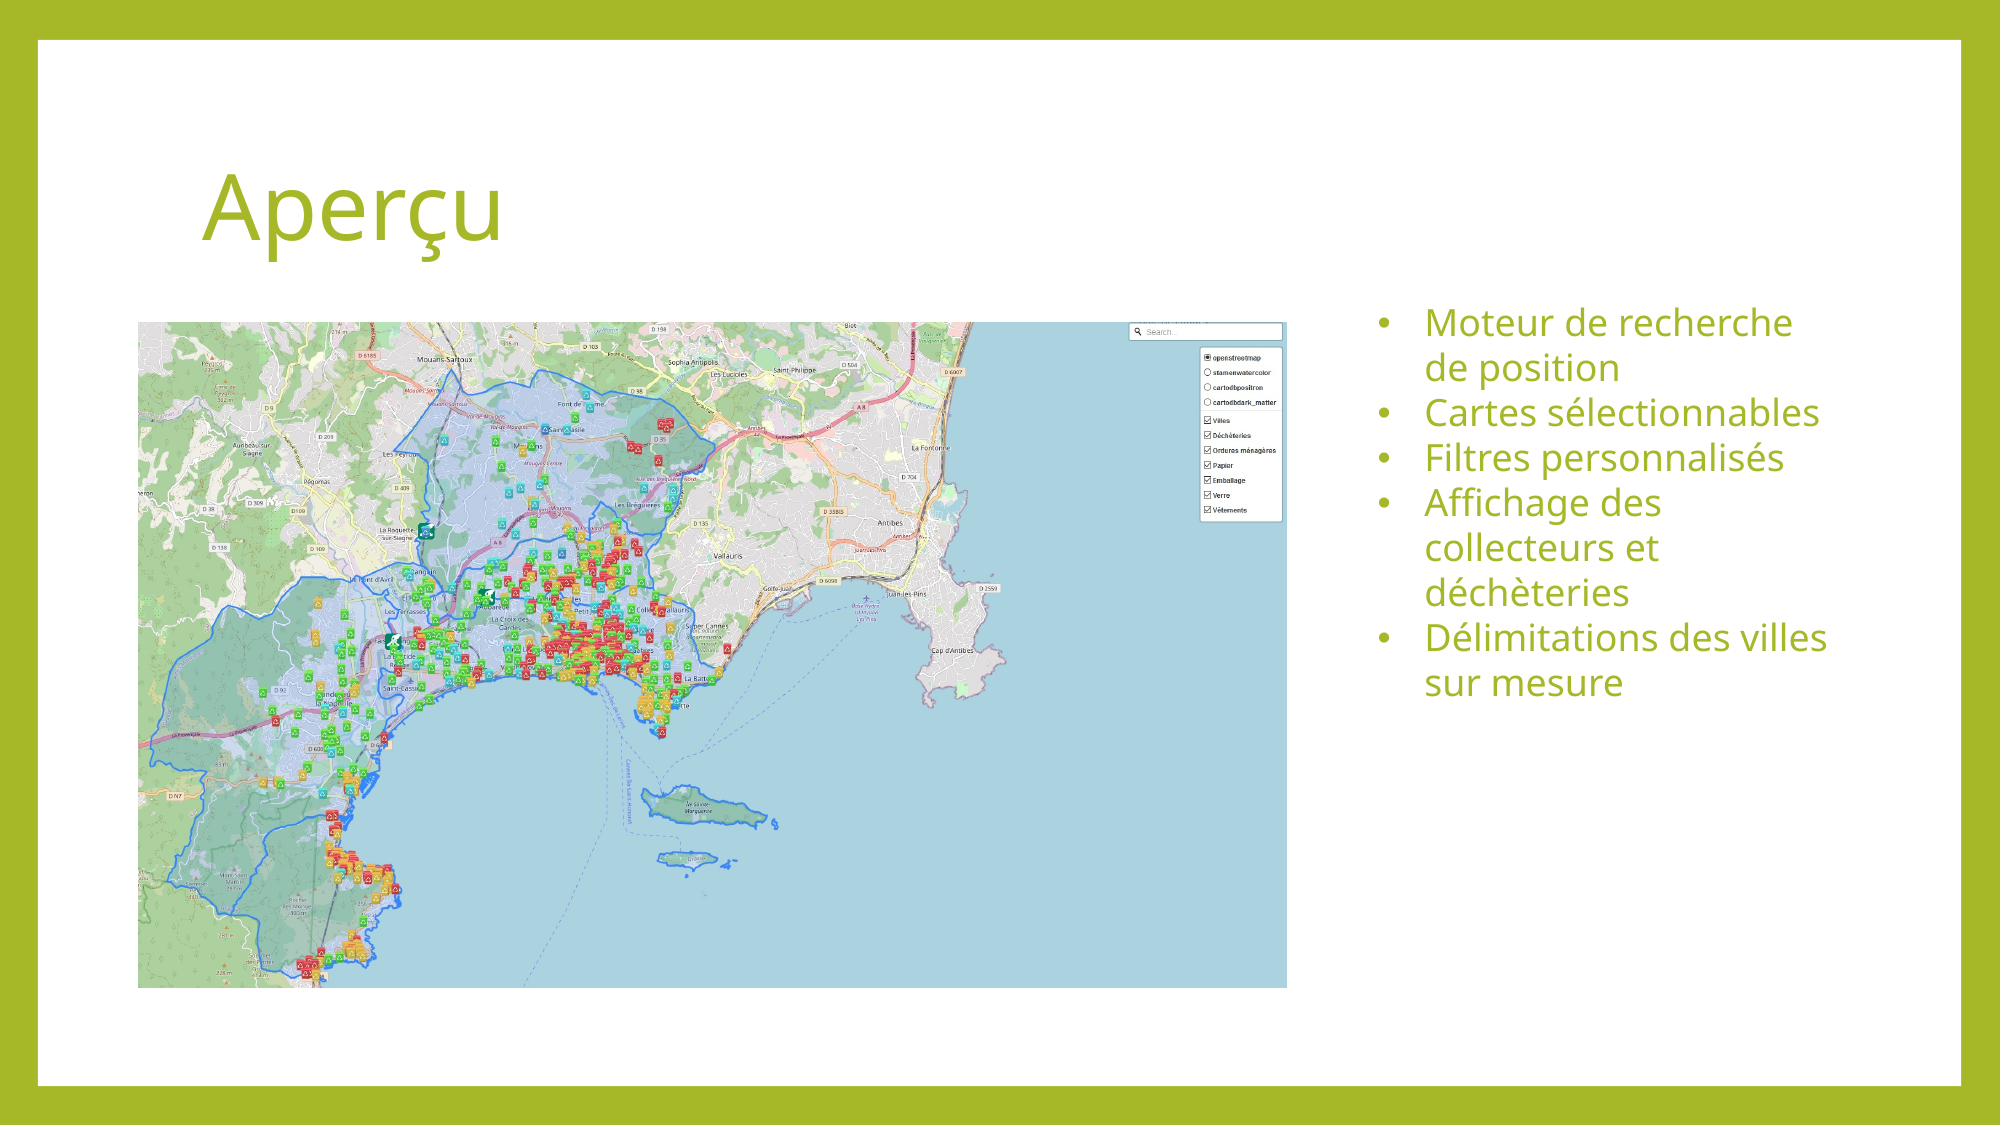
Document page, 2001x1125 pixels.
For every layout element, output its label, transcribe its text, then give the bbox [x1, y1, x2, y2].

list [138, 322, 1287, 988]
title Aperçu [187, 99, 1808, 323]
text_box Moteur de recherche de position Cartes sélectionnables Filtres personnalisés Affichage des collecteurs et déchèteries Délimitations des villes sur mesure [1362, 292, 1857, 802]
